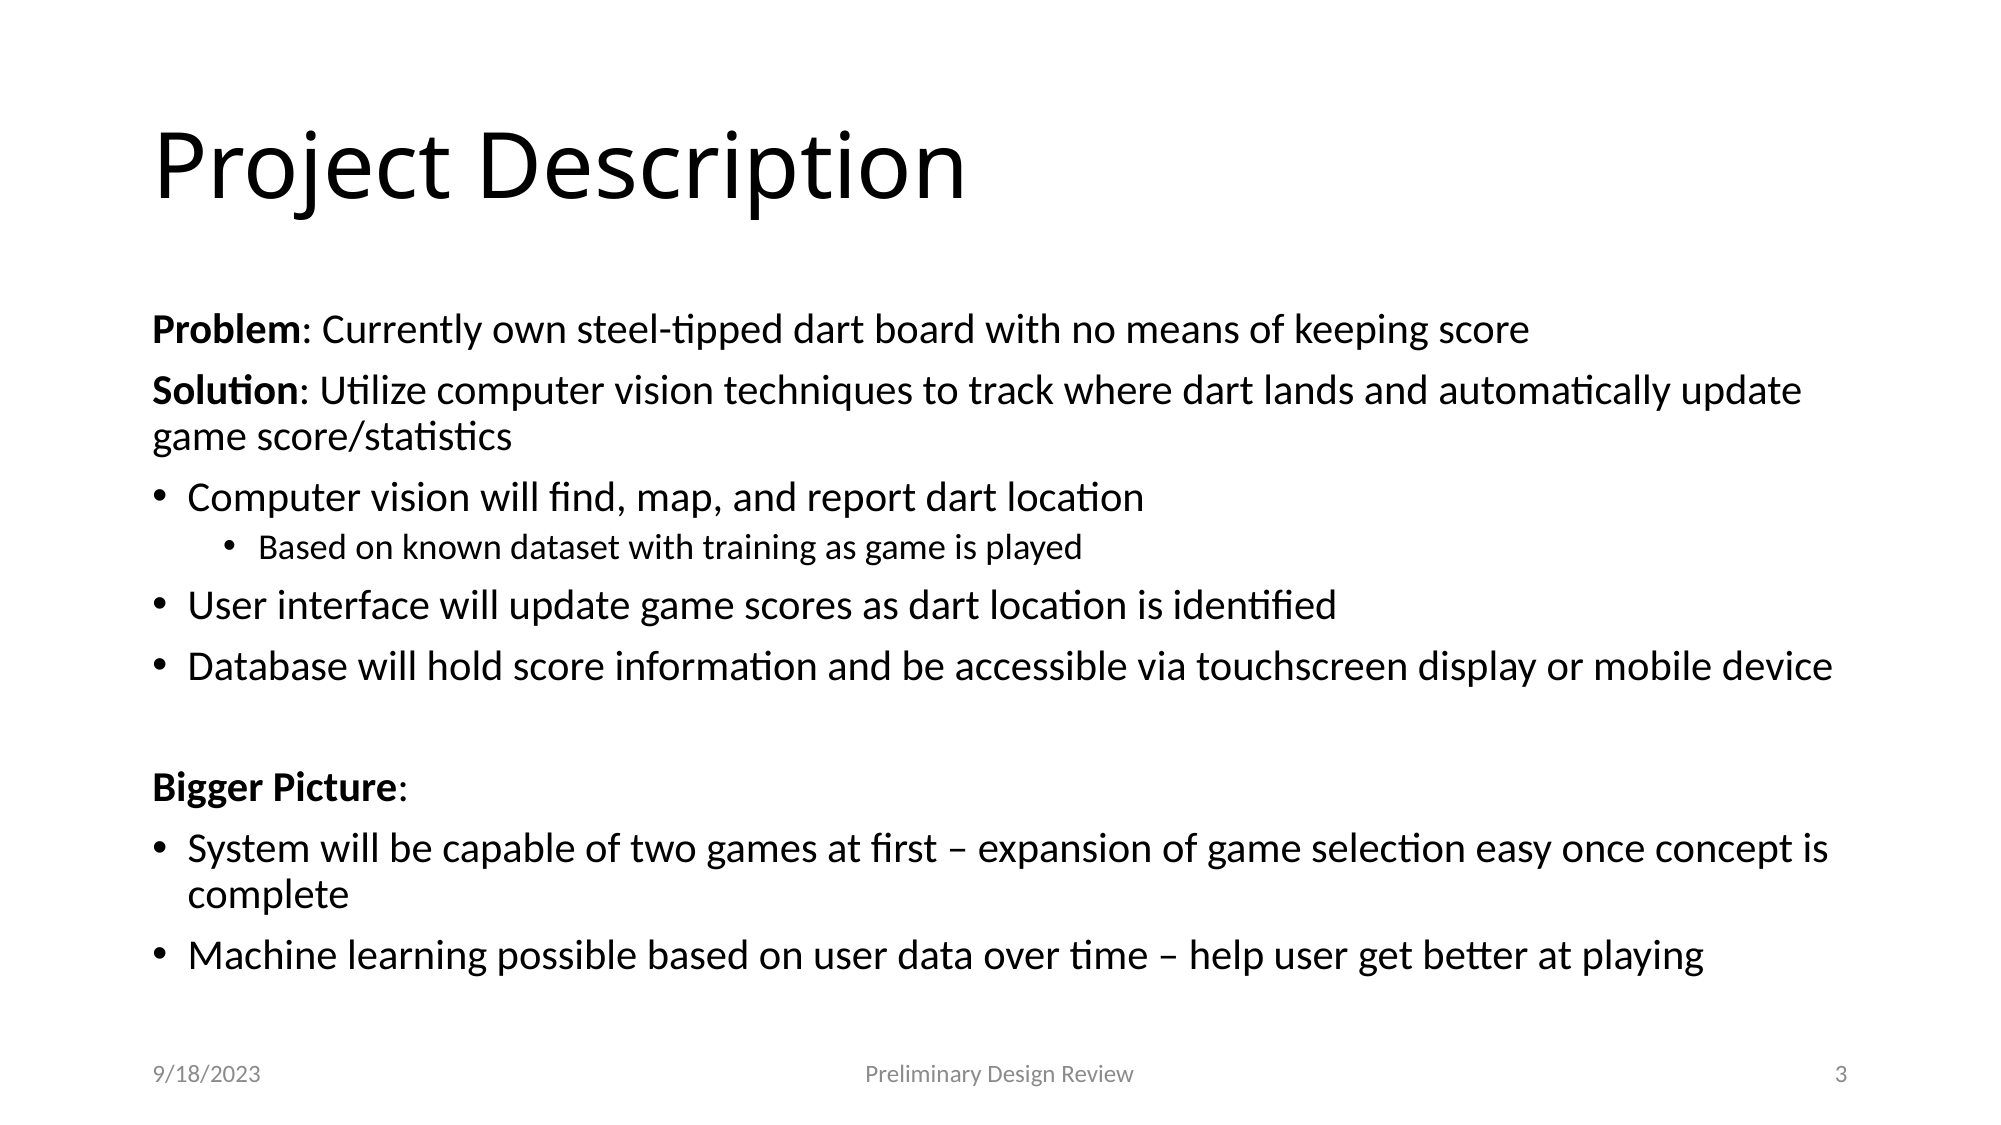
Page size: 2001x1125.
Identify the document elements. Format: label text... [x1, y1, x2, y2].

title Project Description [137, 59, 1863, 278]
list Problem: Currently own steel-tipped dart board with no means of keeping score Solution: Utilize computer vision techniques to track where dart lands and automatically update game score/statistics Computer vision will find, map, and report dart location Based on known dataset with training as game is played User interface will update game scores as dart location is identified Database will hold score information and be accessible via touchscreen display or mobile device Bigger Picture: System will be capable of two games at first – expansion of game selection easy once concept is complete Machine learning possible based on user data over time – help user get better at playing [137, 299, 1863, 1014]
slide_number 3 [1412, 1042, 1863, 1103]
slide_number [137, 1042, 588, 1103]
footer Preliminary Design Review [662, 1042, 1338, 1103]
